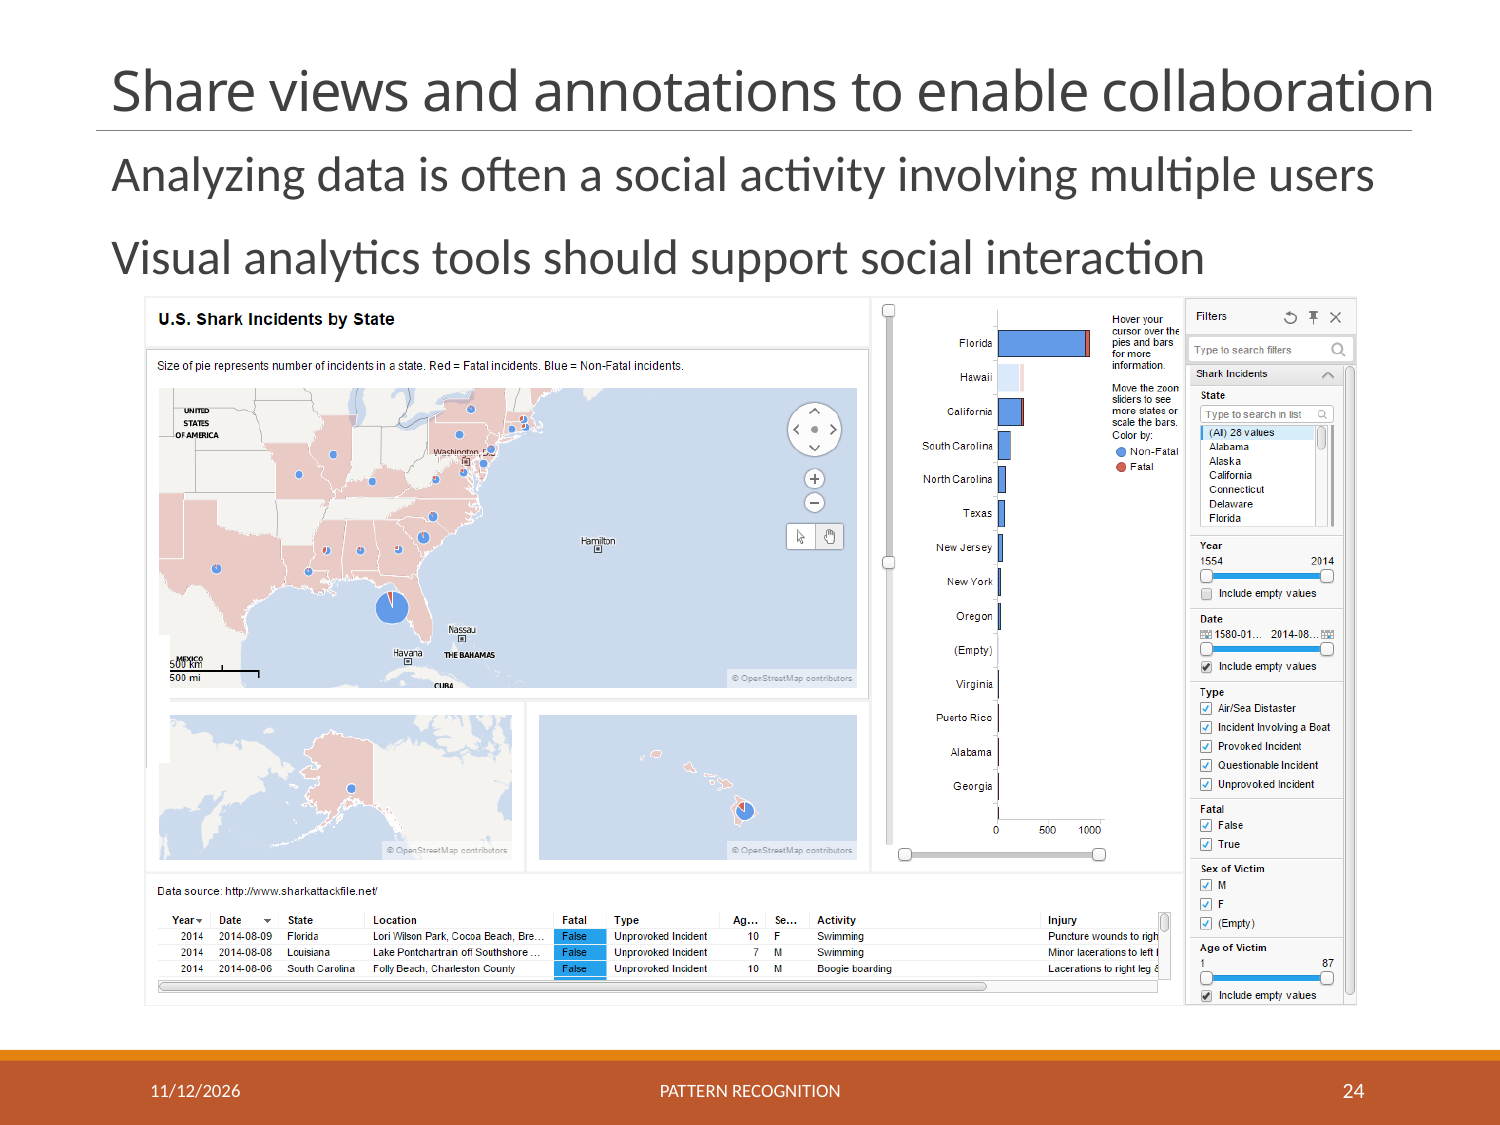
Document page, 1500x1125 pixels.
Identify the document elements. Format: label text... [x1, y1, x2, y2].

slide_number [135, 1059, 440, 1120]
picture [143, 295, 1357, 1007]
title Share views and annotations to enable collaboration [96, 19, 1500, 131]
slide_number 24 [1218, 1059, 1380, 1120]
list Analyzing data is often a social activity involving multiple users Visual analytics tools should support social interaction [96, 140, 1413, 1034]
footer Pattern recognition [453, 1059, 1047, 1120]
